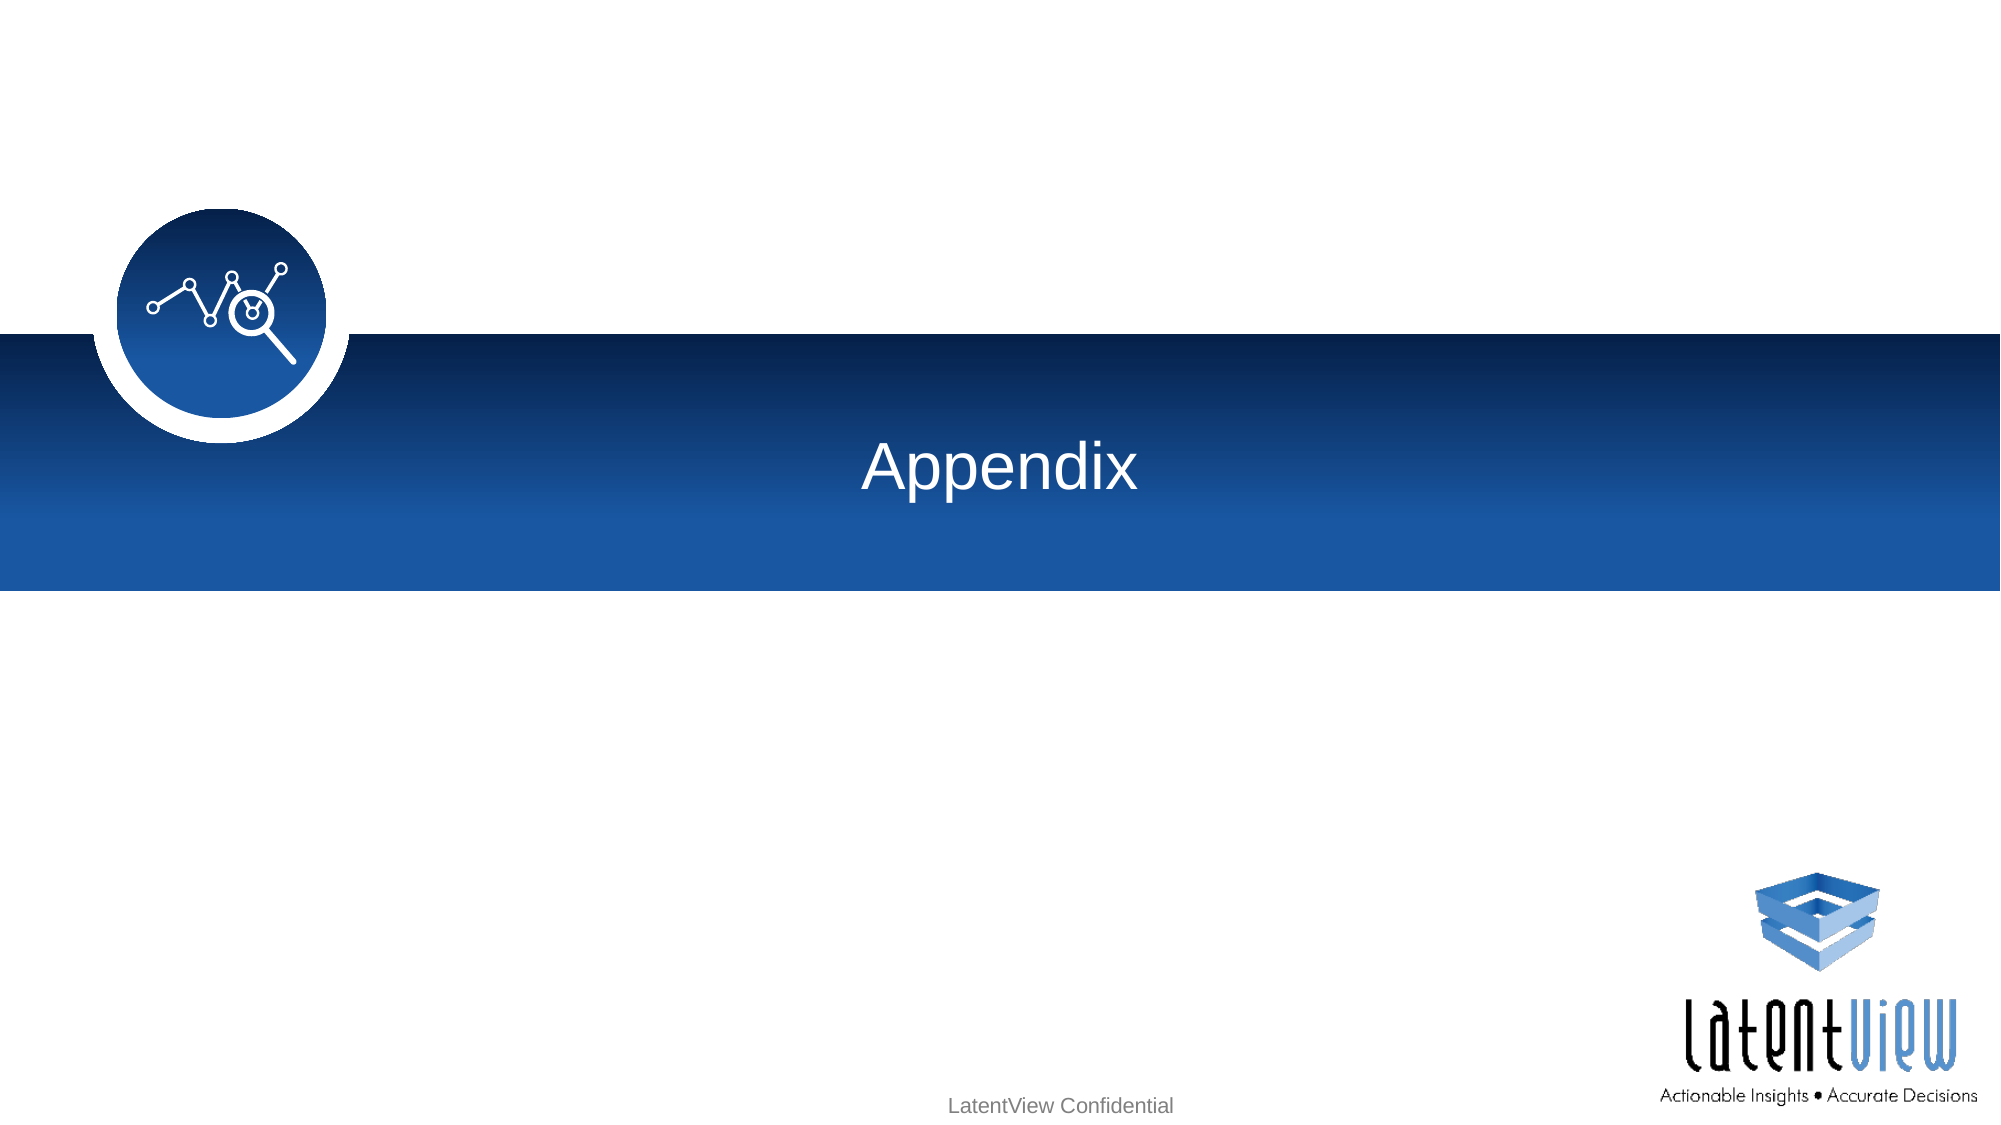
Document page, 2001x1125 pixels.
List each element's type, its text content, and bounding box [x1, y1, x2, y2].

text_box LatentView Confidential [911, 1077, 1211, 1125]
picture [1610, 841, 2001, 1125]
list Appendix [534, 387, 1466, 538]
